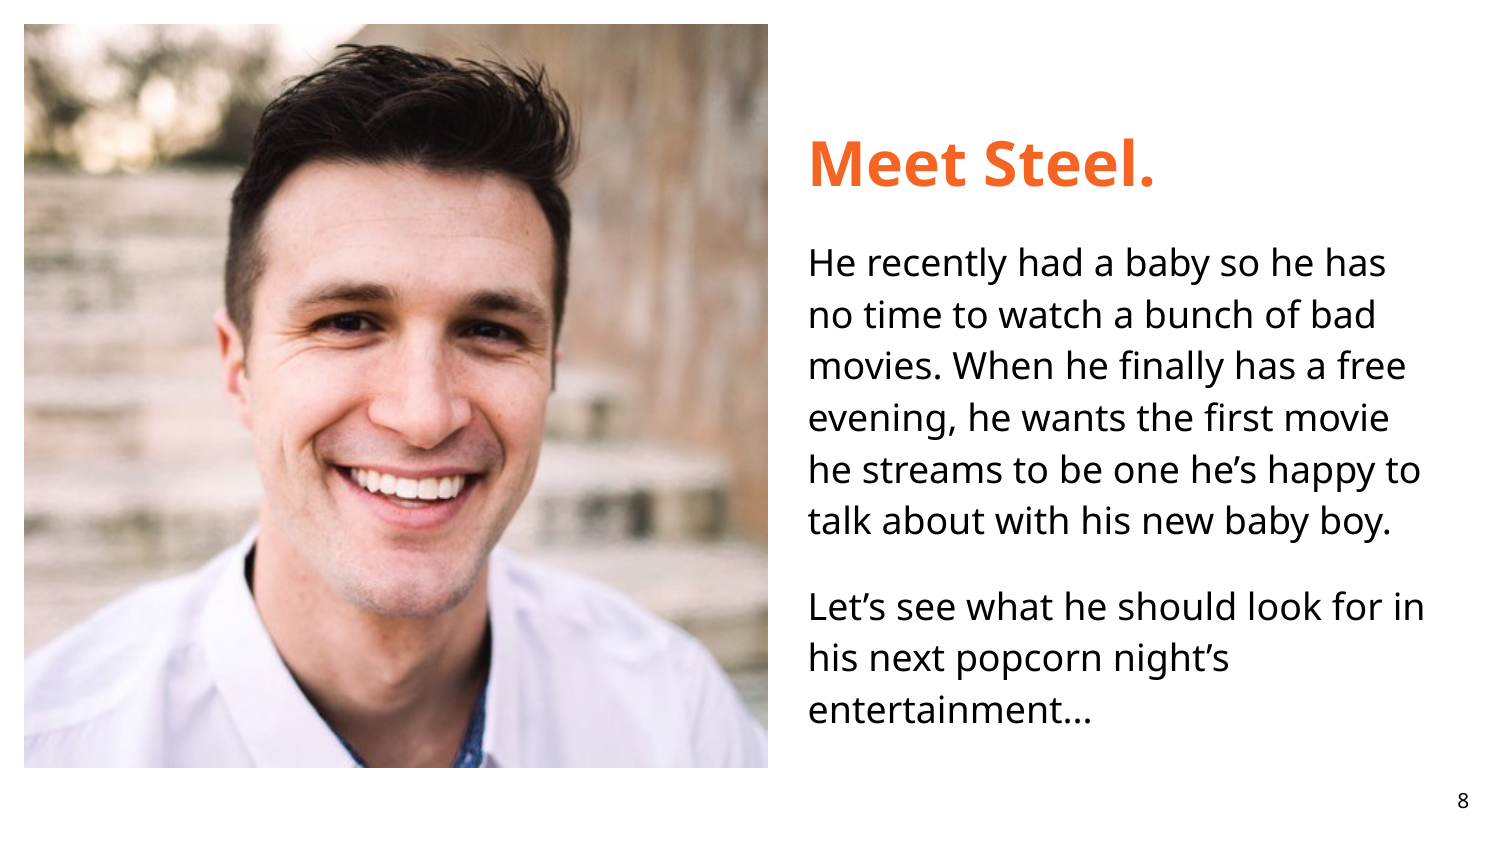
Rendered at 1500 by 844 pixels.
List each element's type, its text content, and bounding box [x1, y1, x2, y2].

slide_number ‹#› [1394, 769, 1484, 834]
list Meet Steel. He recently had a baby so he has no time to watch a bunch of bad movies. When he finally has a free evening, he wants the first movie he streams to be one he’s happy to talk about with his new baby boy. Let’s see what he should look for in his next popcorn night’s entertainment... [792, 160, 1455, 683]
picture [24, 24, 768, 768]
